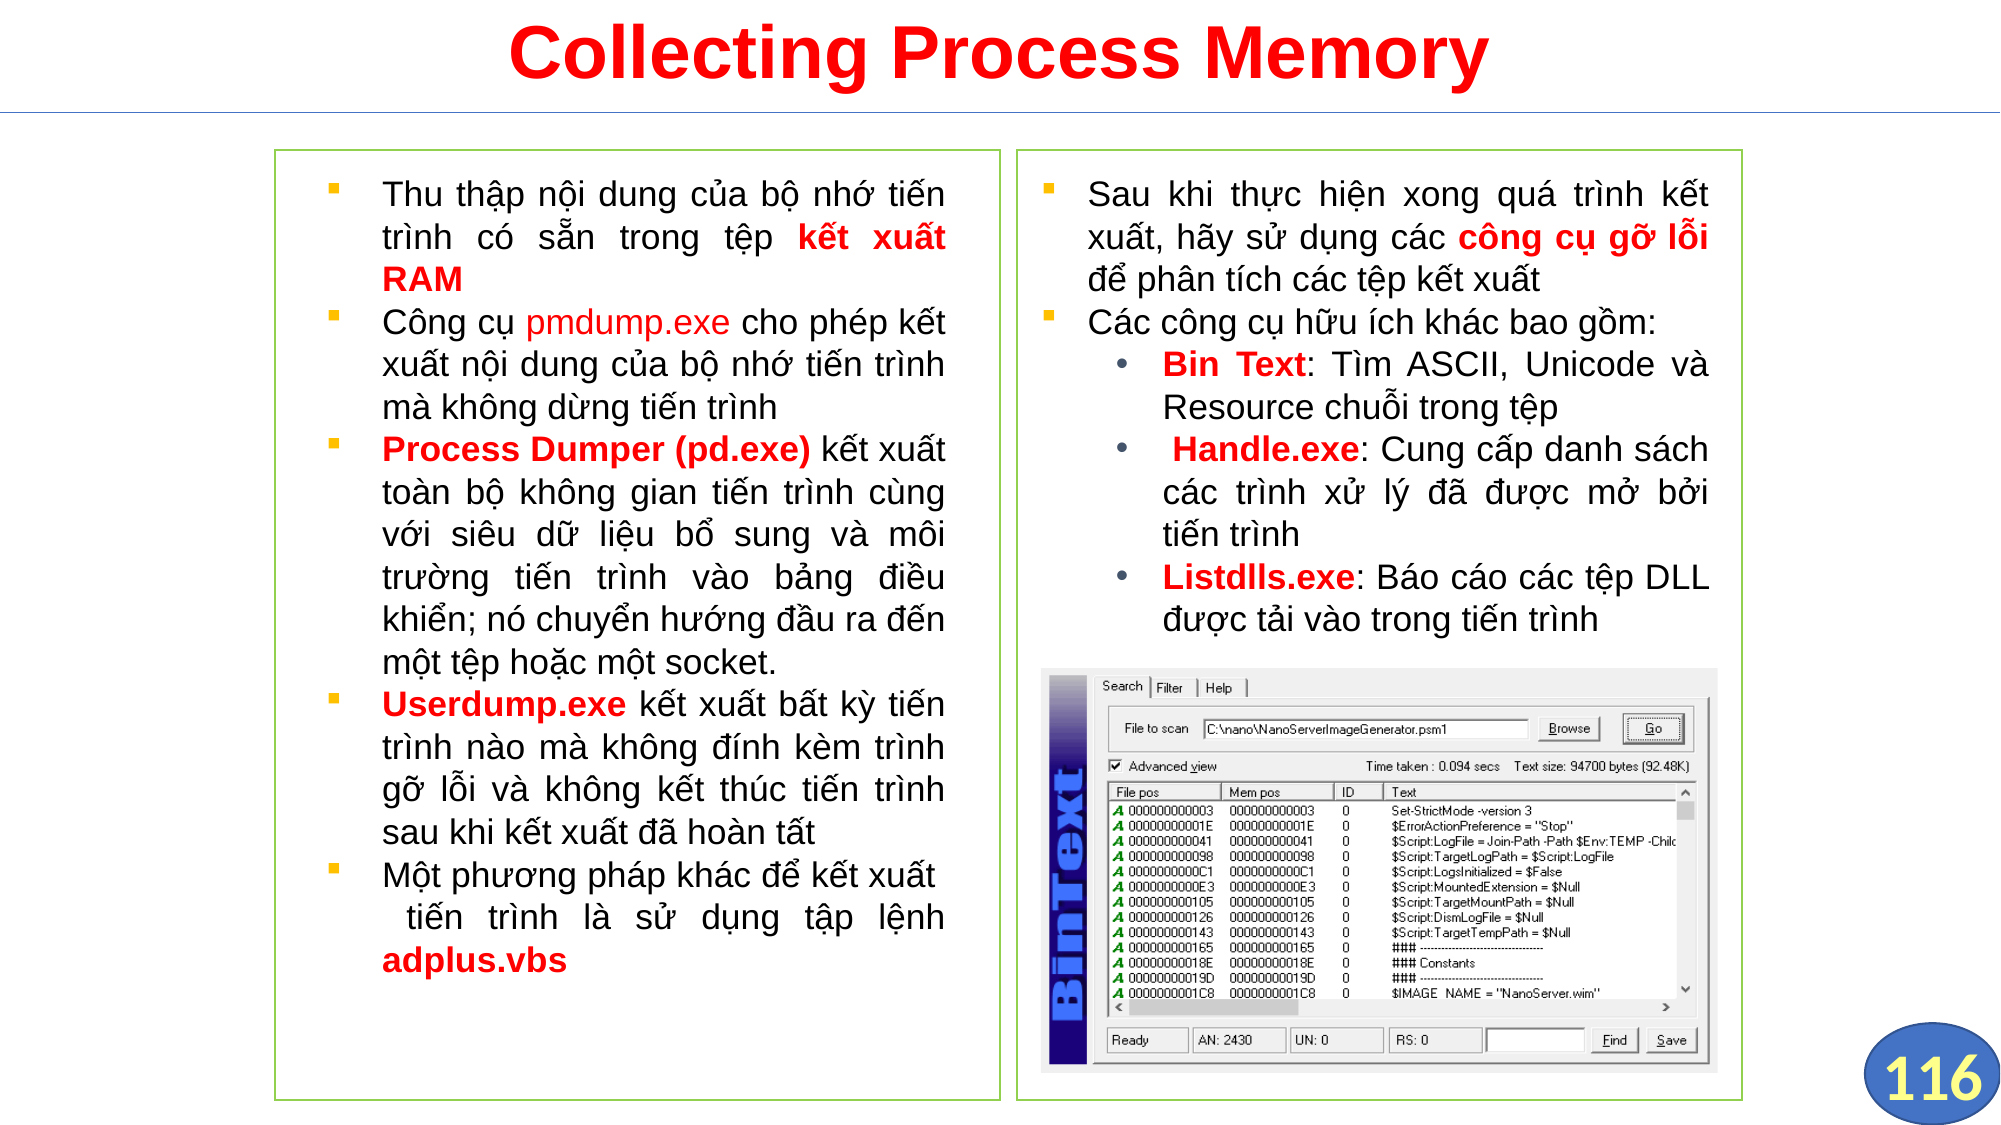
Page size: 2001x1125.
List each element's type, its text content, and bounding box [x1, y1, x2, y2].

text_box [274, 149, 1001, 1101]
text_box [1016, 149, 1743, 1101]
title Collecting Process Memory [0, 0, 2000, 113]
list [1040, 668, 1718, 1073]
slide_number 116 [1866, 1023, 2000, 1125]
text_box Thu thập nội dung của bộ nhớ tiến trình có sẵn trong tệp kết xuất RAM Công cụ pmdump.exe cho phép kết xuất nội dung của bộ nhớ tiến trình mà không dừng tiến trình Process Dumper (pd.exe) kết xuất toàn bộ không gian tiến trình cùng với siêu dữ liệu bổ sung và môi trường tiến trình vào bảng điều khiển; nó chuyển hướng đầu ra đến một tệp hoặc một socket. Userdump.exe kết xuất bất kỳ tiến trình nào mà không đính kèm trình gỡ lỗi và không kết thúc tiến trình sau khi kết xuất đã hoàn tất Một phương pháp khác để kết xuất tiến trình là sử dụng tập lệnh adplus.vbs [310, 163, 961, 1030]
text_box Sau khi thực hiện xong quá trình kết xuất, hãy sử dụng các công cụ gỡ lỗi để phân tích các tệp kết xuất Các công cụ hữu ích khác bao gồm: Bin Text: Tìm ASCII, Unicode và Resource chuỗi trong tệp Handle.exe: Cung cấp danh sách các trình xử lý đã được mở bởi tiến trình Listdlls.exe: Báo cáo các tệp DLL được tải vào trong tiến trình [1025, 163, 1725, 689]
